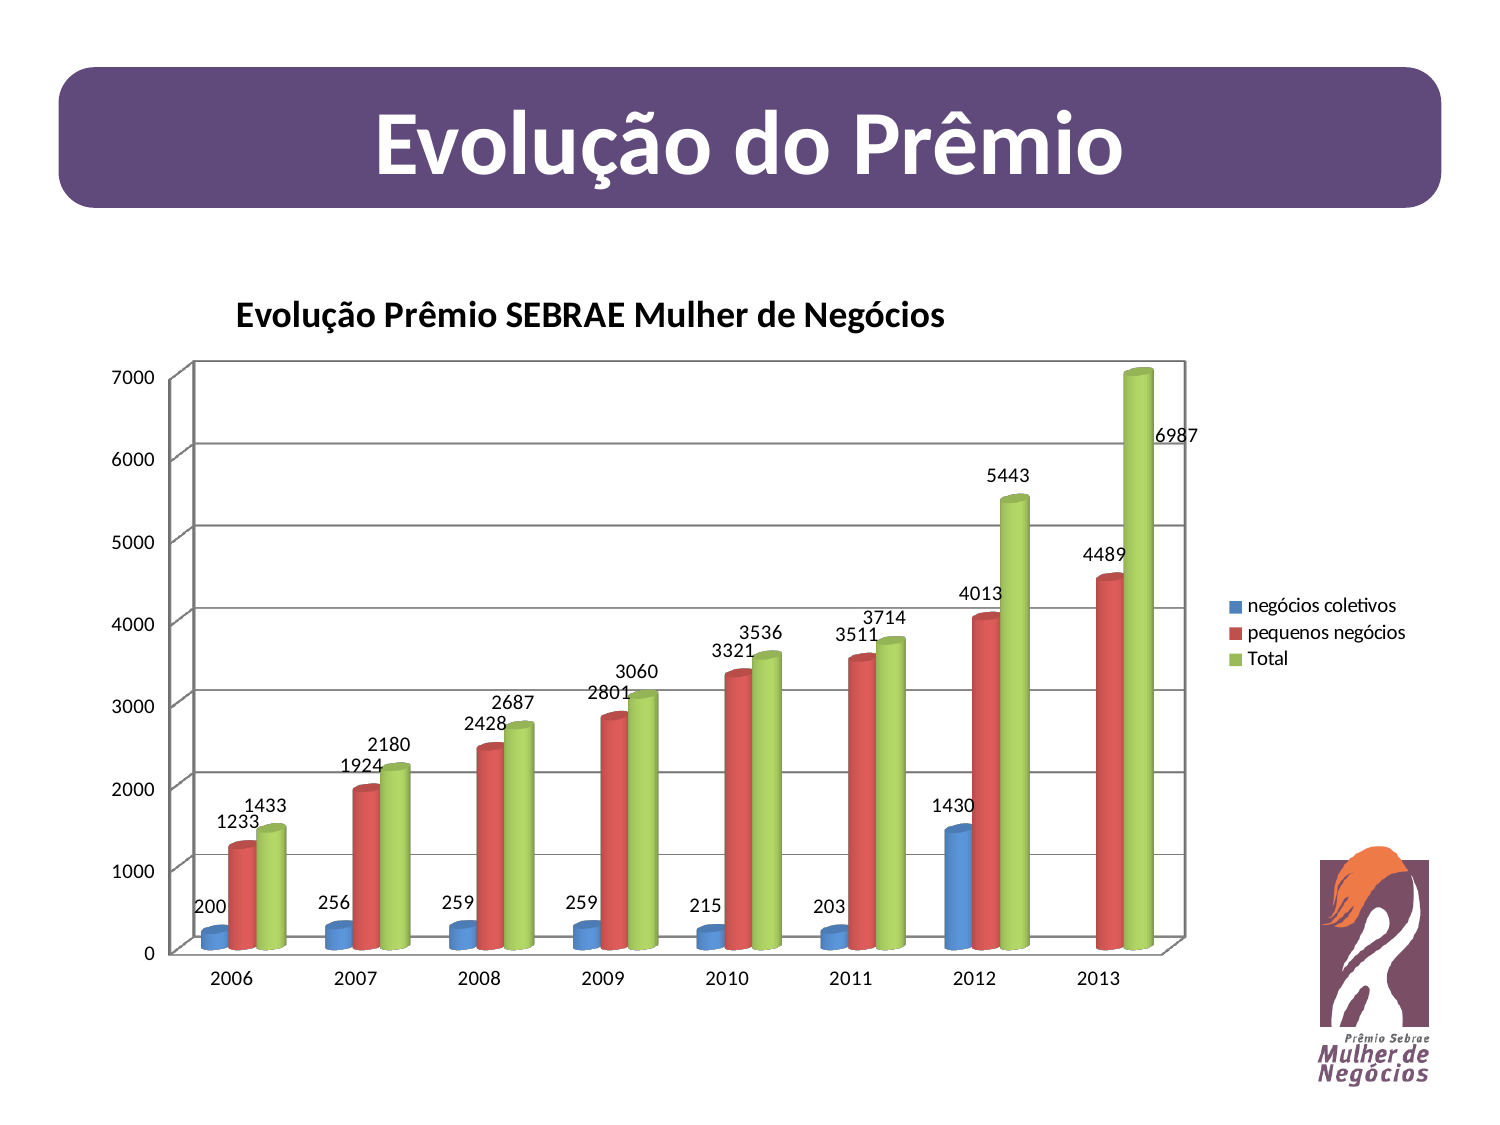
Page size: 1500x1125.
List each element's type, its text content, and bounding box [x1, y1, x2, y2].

picture [1245, 803, 1500, 1125]
chart [74, 262, 1426, 1006]
text_box Evolução do Prêmio [56, 65, 1444, 210]
